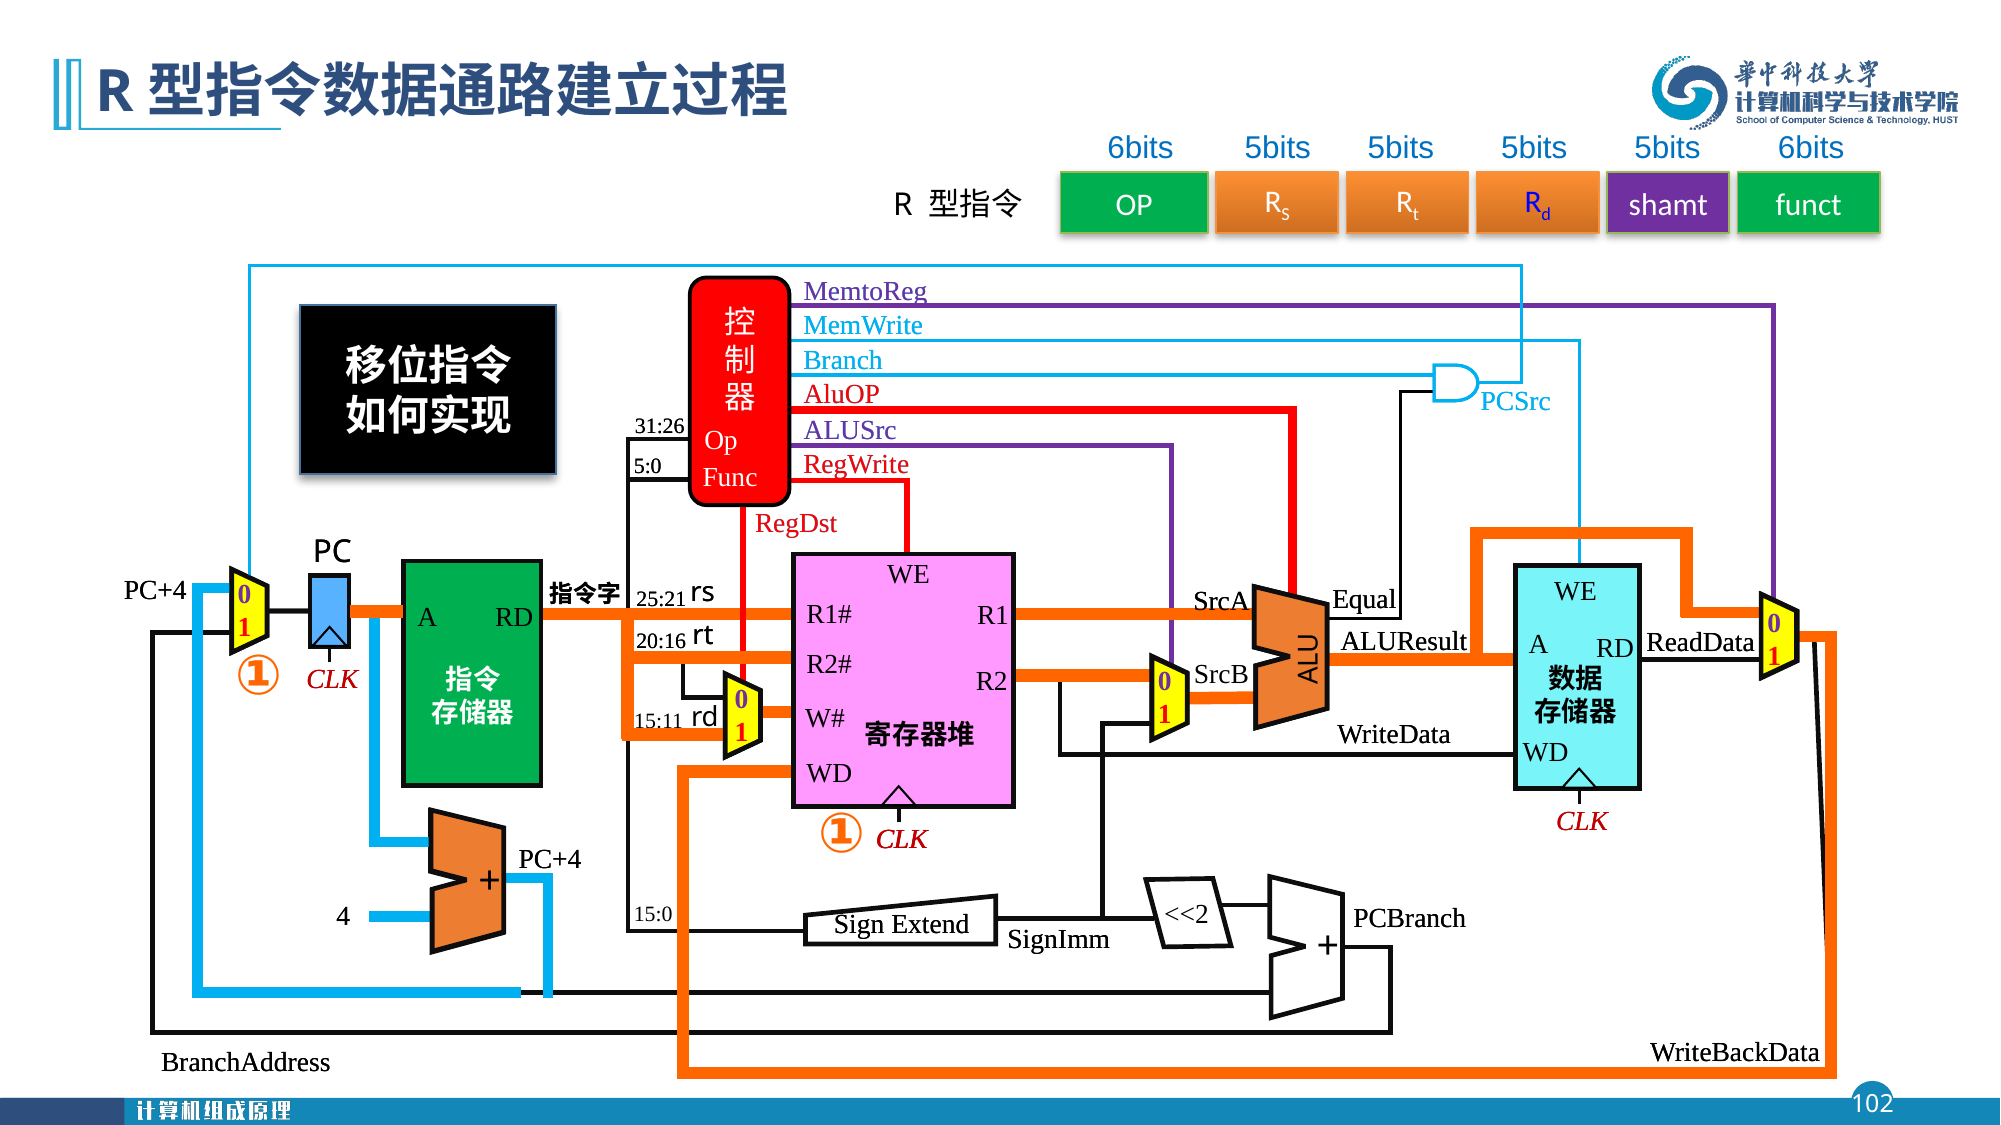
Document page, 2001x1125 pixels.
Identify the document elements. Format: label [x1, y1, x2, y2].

picture [1805, 56, 1958, 130]
text_box [865, 119, 1881, 234]
title [80, 42, 1805, 144]
text_box [146, 1036, 346, 1085]
text_box [109, 265, 1833, 1074]
text_box [1635, 1026, 1825, 1067]
text_box [298, 304, 556, 576]
